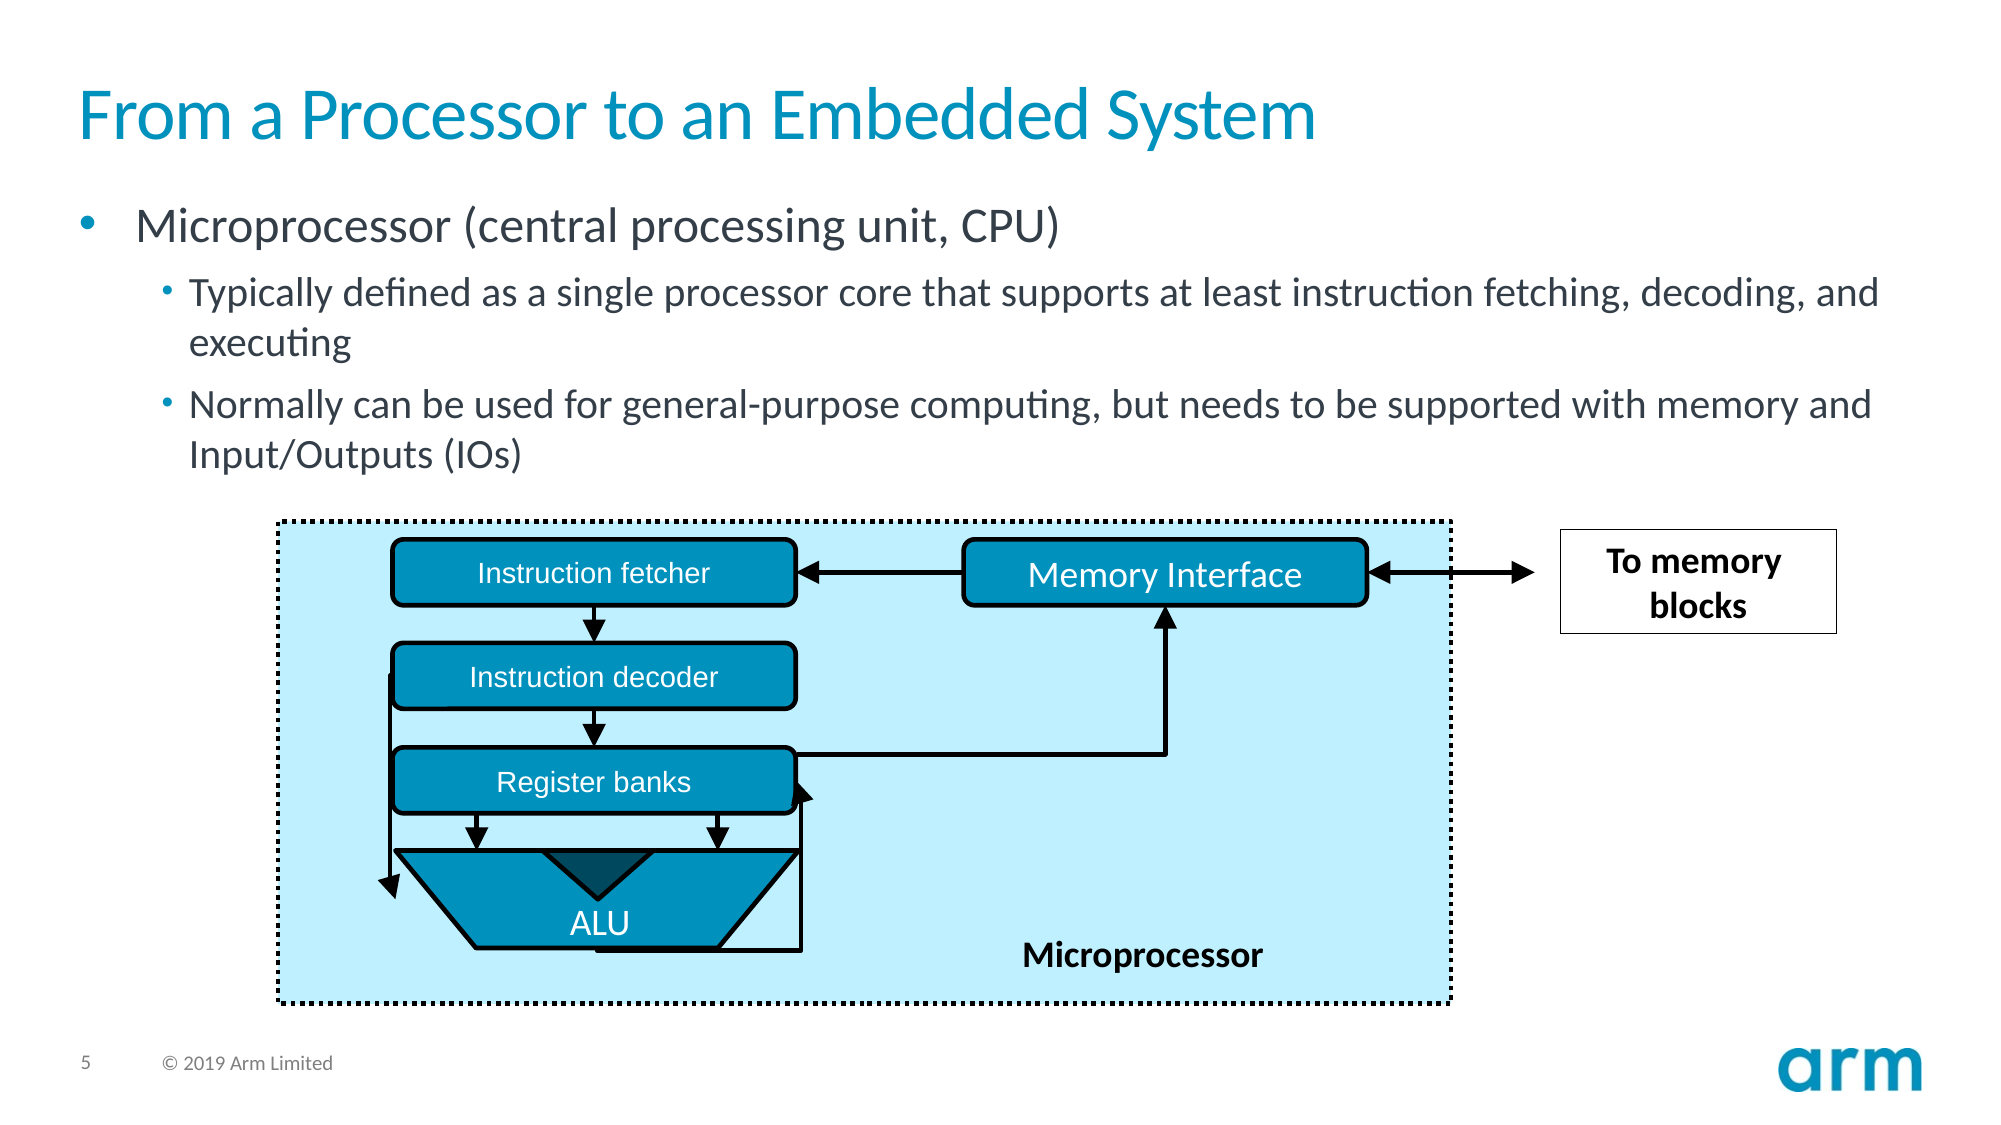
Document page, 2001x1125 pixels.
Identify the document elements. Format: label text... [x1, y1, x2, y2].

picture [1788, 1056, 1812, 1083]
picture [1889, 1048, 1903, 1053]
list Microprocessor (central processing unit, CPU) Typically defined as a single processor core that supports at least instruction fetching, decoding, and executing Normally can be used for general-purpose computing, but needs to be supported with memory and Input/Outputs (IOs) [78, 192, 1922, 1004]
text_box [277, 521, 1837, 1004]
picture [1911, 1048, 1922, 1062]
picture [1778, 1072, 1794, 1092]
picture [1803, 1048, 1922, 1092]
title From a Processor to an Embedded System [78, 78, 1922, 186]
picture [1778, 1048, 1794, 1067]
